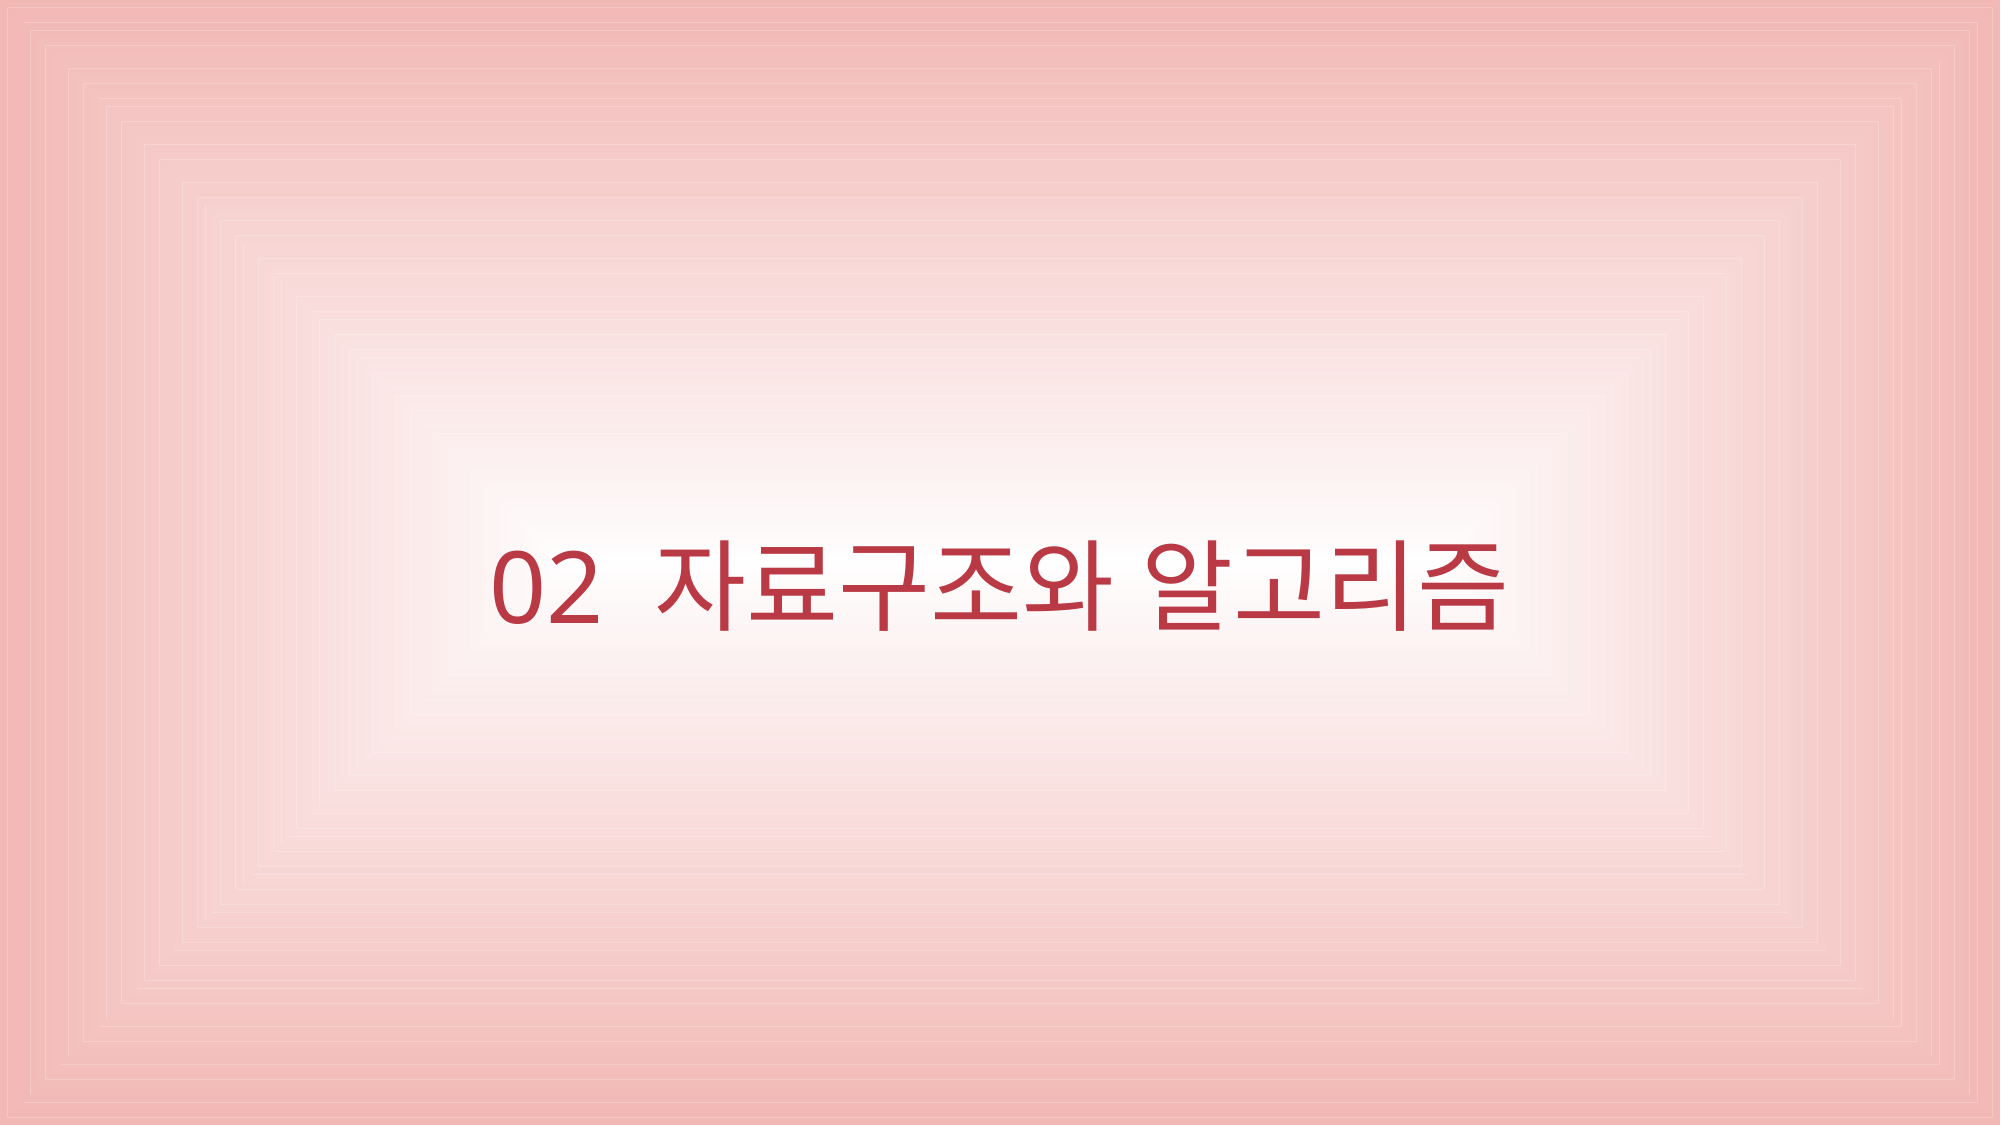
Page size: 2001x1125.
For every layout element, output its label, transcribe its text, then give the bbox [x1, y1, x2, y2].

title 02 자료구조와 알고리즘 [25, 491, 1975, 677]
